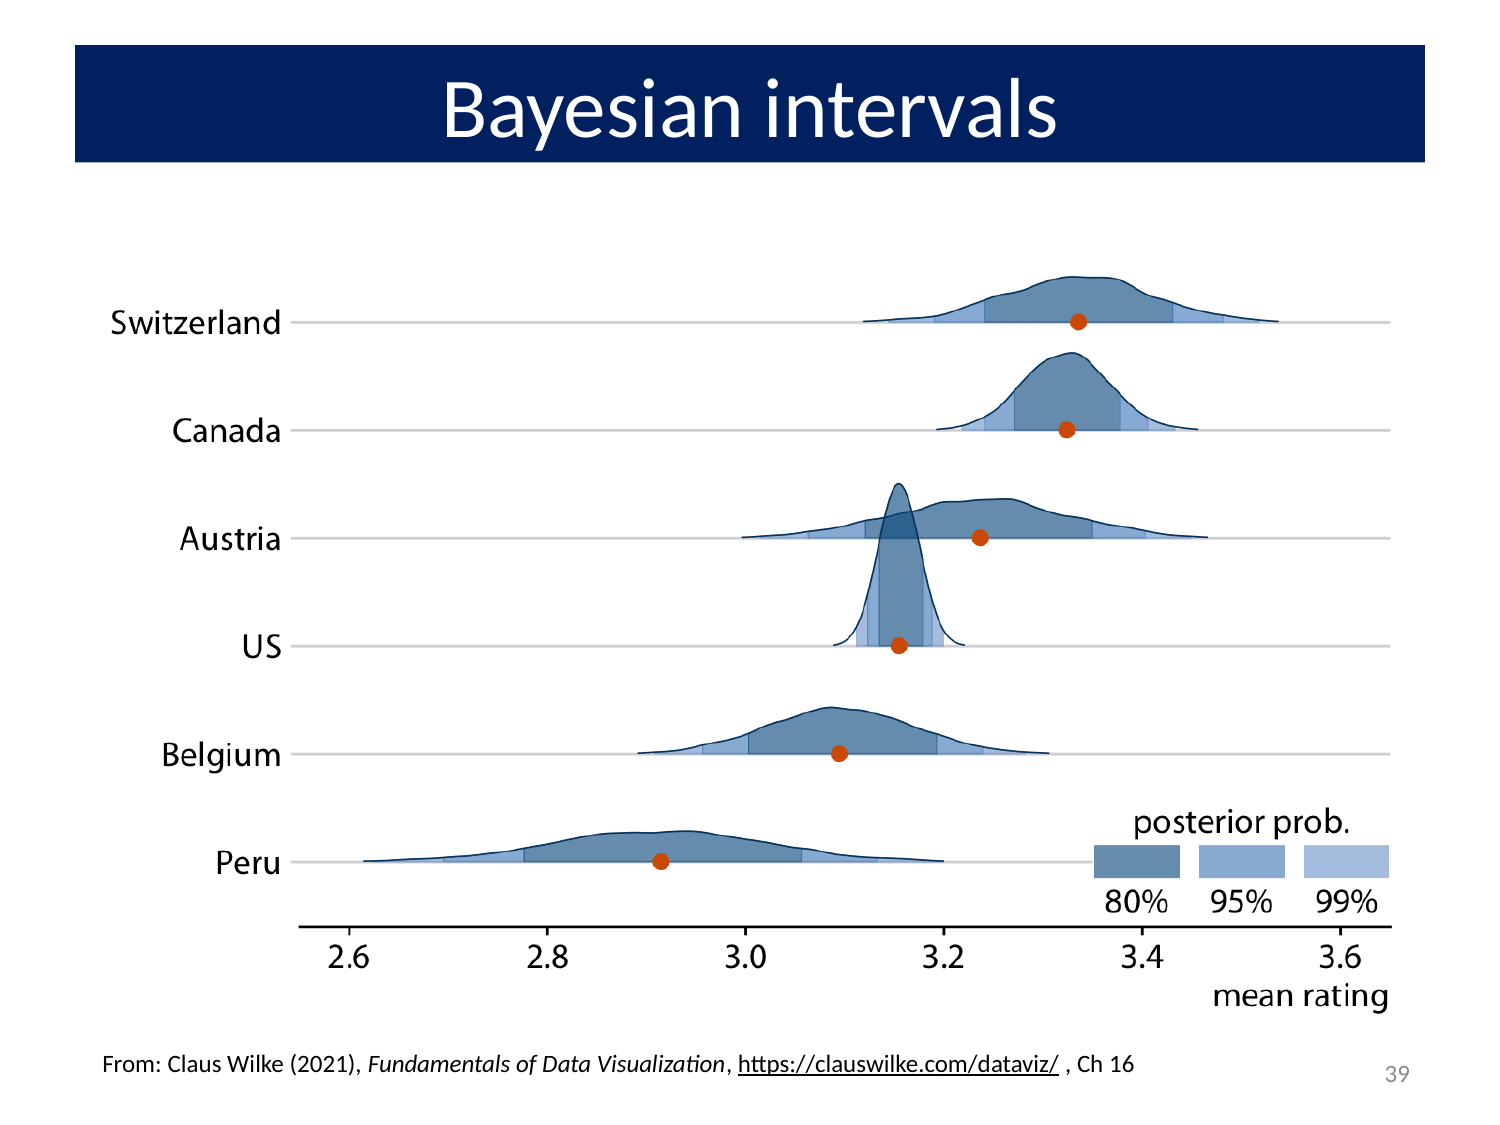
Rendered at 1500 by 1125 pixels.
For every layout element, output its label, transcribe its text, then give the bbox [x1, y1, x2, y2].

text_box From: Claus Wilke (2021), Fundamentals of Data Visualization, https://clauswilke.com/dataviz/ , Ch 16 [87, 1039, 1225, 1085]
picture [107, 249, 1393, 1021]
title Bayesian intervals [75, 45, 1425, 163]
slide_number 39 [1074, 1042, 1425, 1103]
